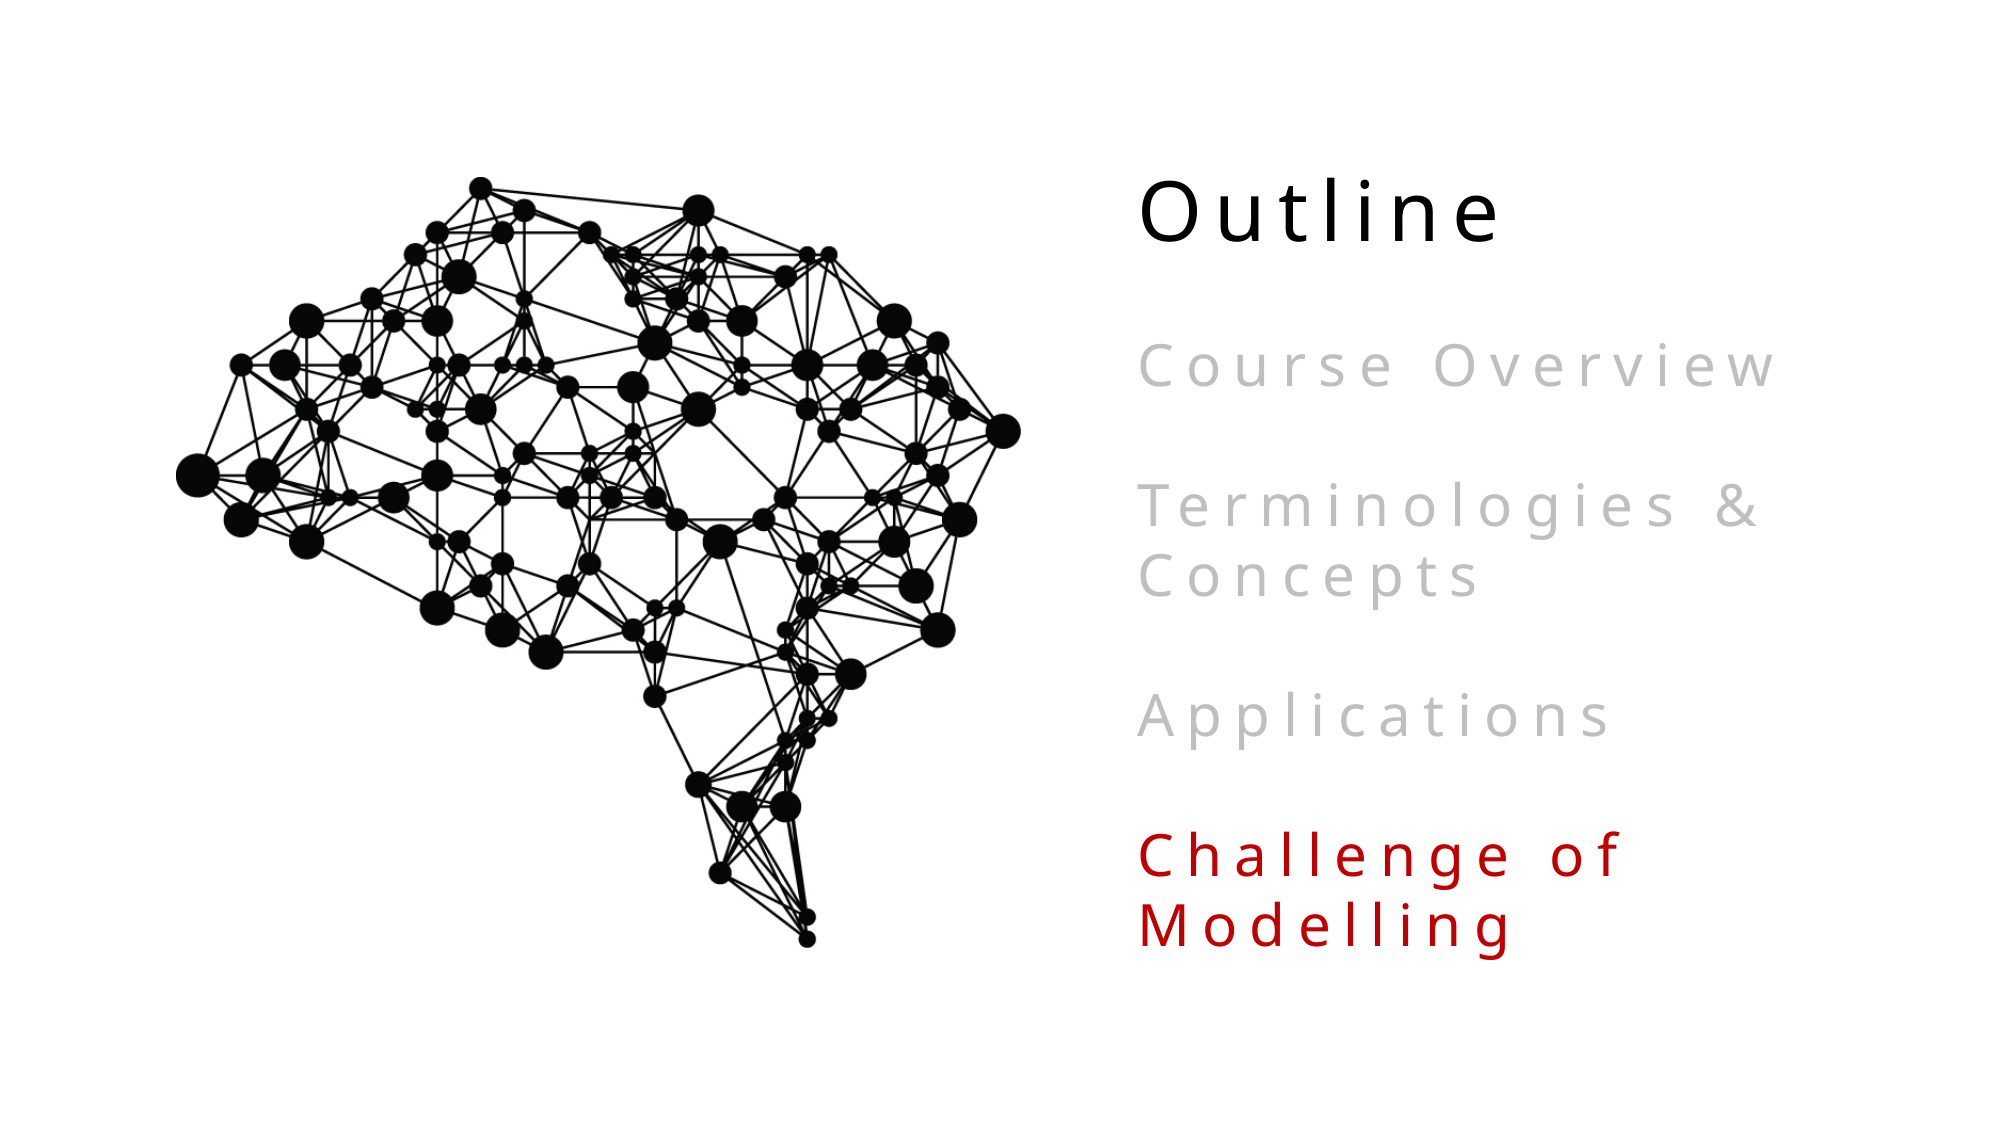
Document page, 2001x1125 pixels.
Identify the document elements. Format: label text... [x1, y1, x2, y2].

text_box Outline Course Overview Terminologies & Concepts Applications Challenge of Modelling [1122, 151, 1824, 966]
picture [176, 177, 1021, 948]
